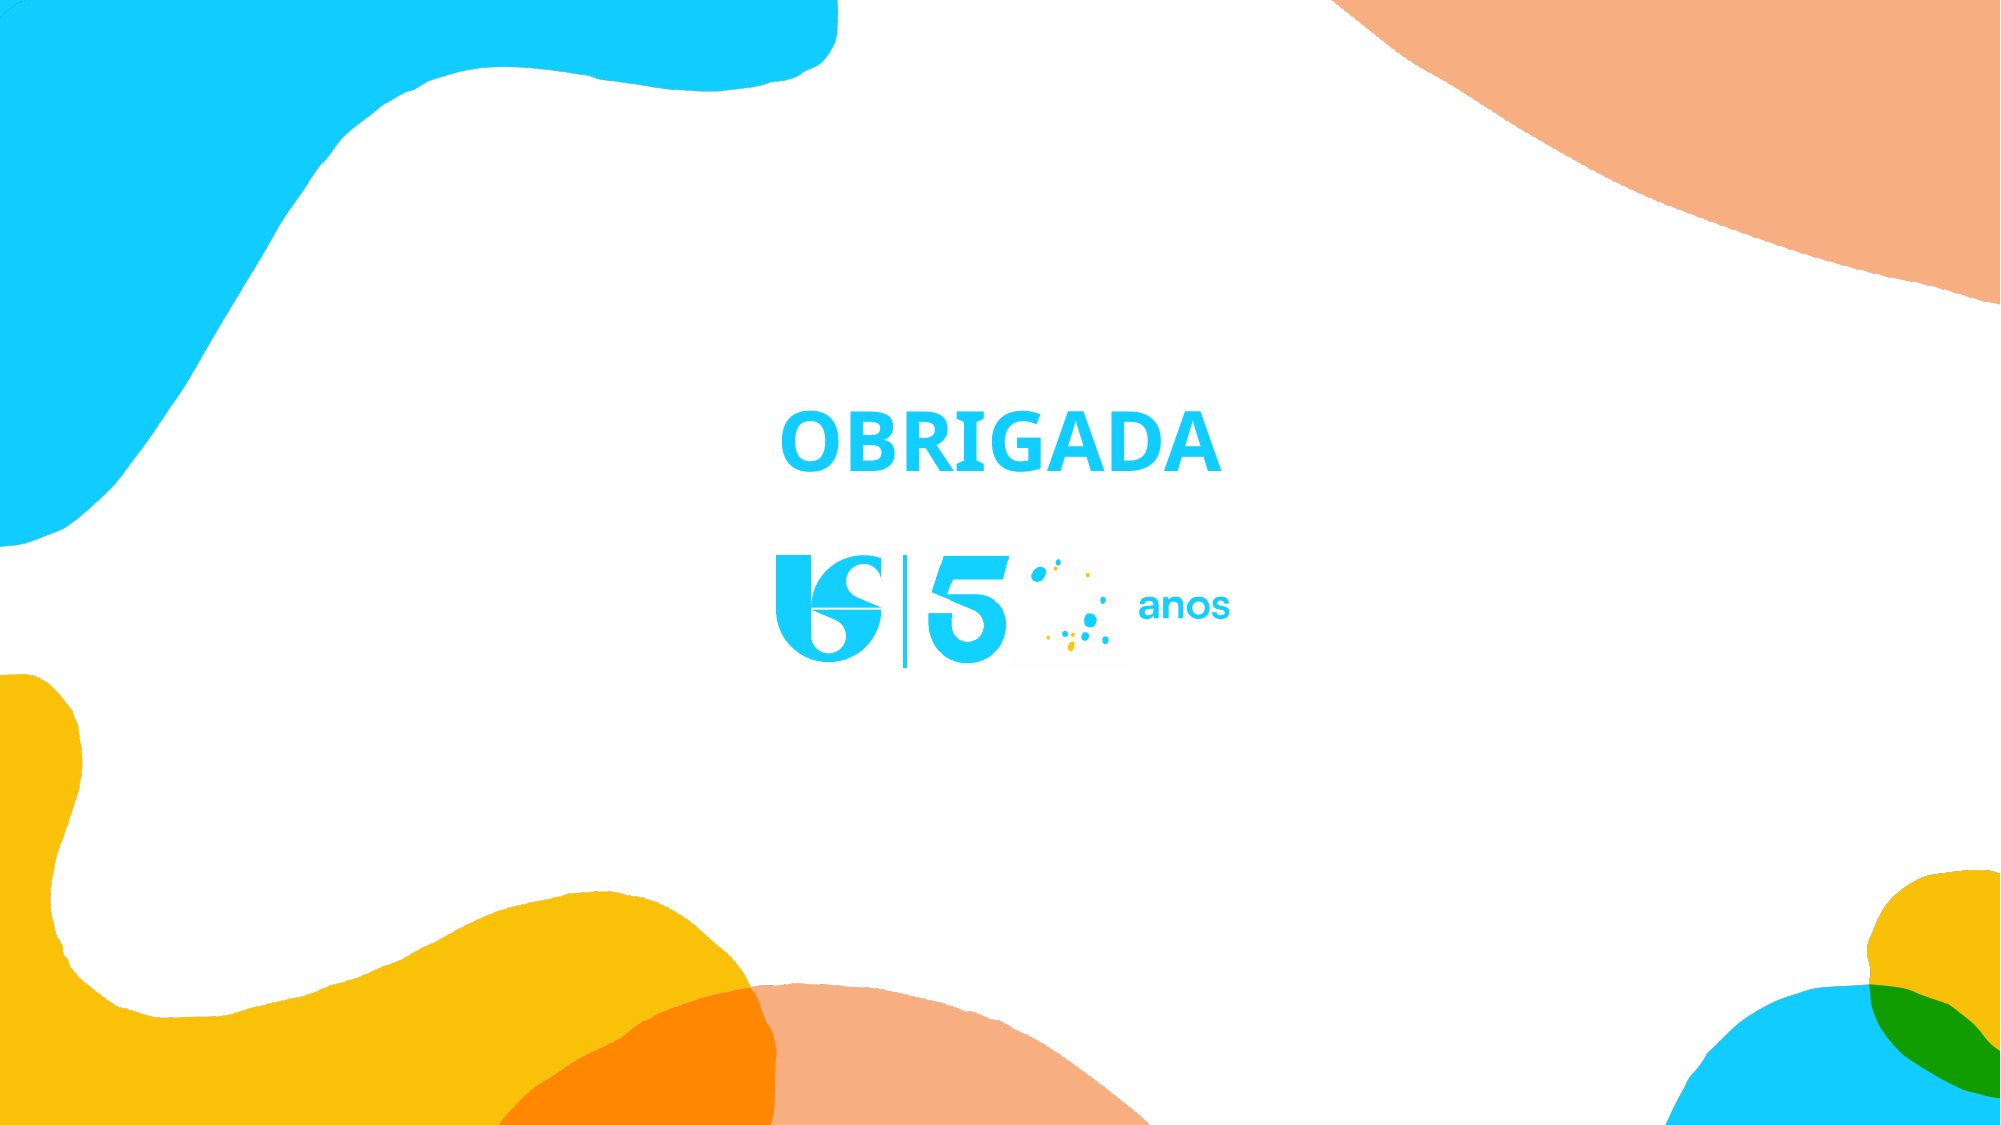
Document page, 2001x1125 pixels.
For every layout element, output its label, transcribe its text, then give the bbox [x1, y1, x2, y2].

picture [0, 35, 838, 548]
text_box OBRIGADA [733, 380, 1267, 496]
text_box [766, 548, 1234, 675]
picture [0, 674, 1210, 1125]
picture [1647, 870, 2000, 1125]
picture [1087, 0, 2000, 338]
